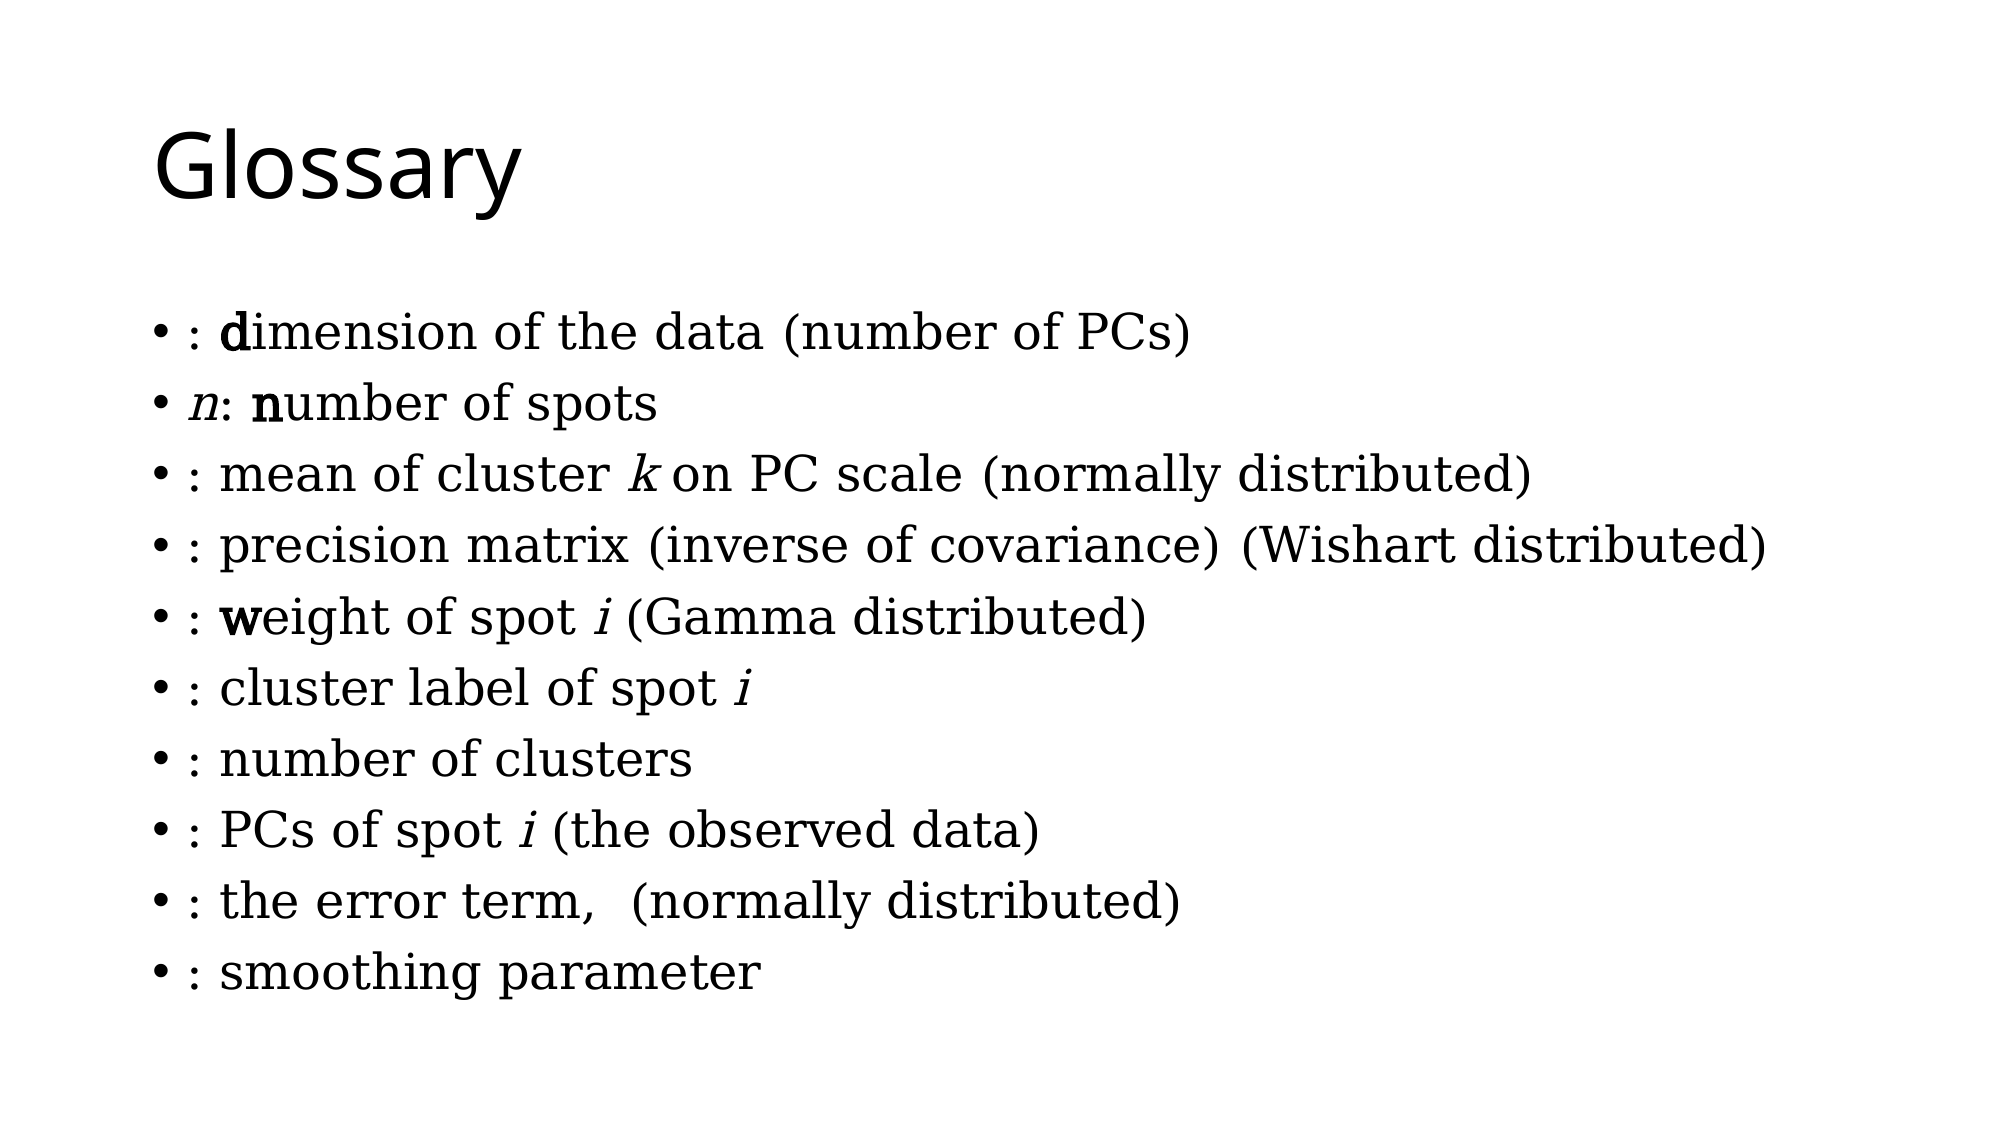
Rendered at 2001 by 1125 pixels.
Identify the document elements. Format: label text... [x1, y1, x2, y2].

title Glossary [137, 59, 1863, 278]
